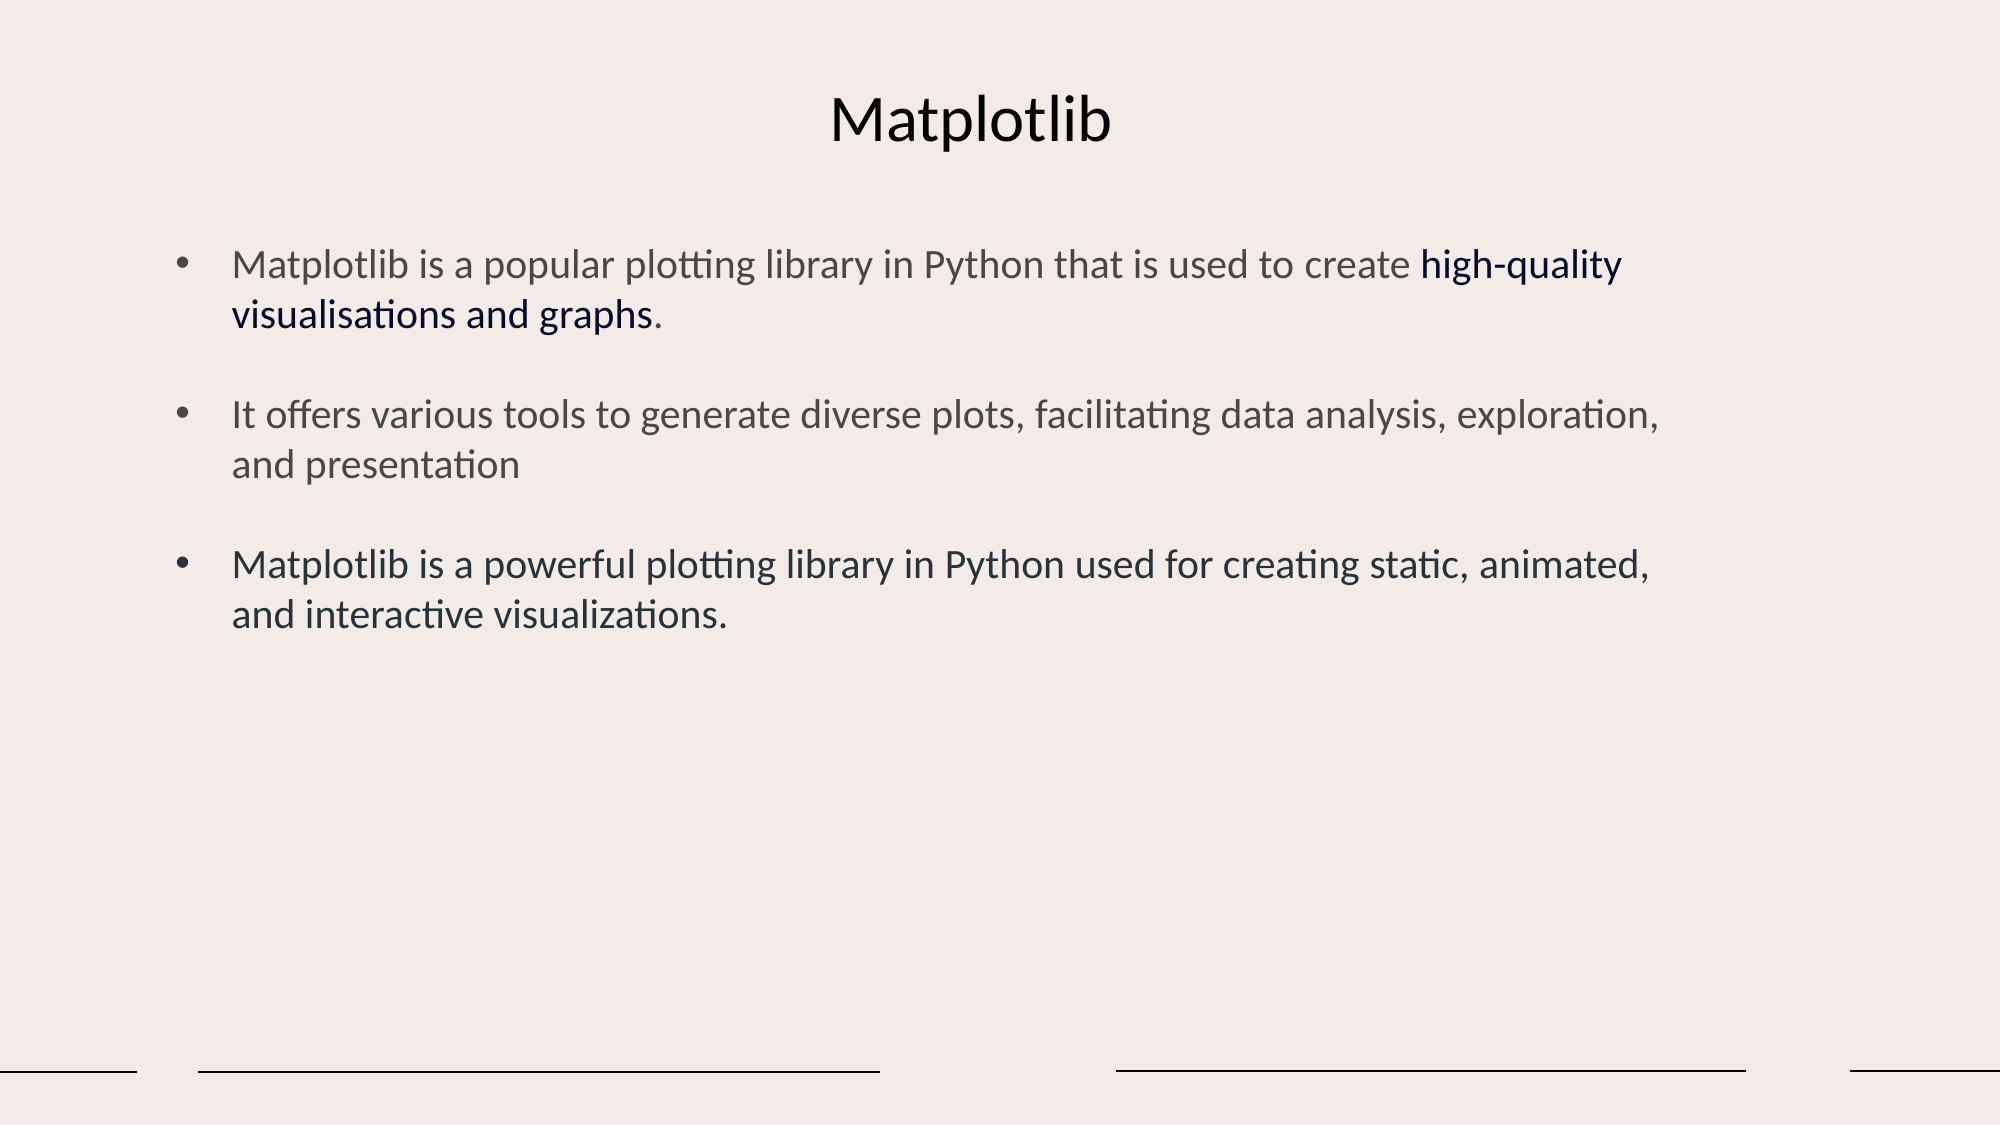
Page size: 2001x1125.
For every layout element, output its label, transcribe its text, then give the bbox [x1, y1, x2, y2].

text_box Matplotlib is a popular plotting library in Python that is used to create high-quality visualisations and graphs. It offers various tools to generate diverse plots, facilitating data analysis, exploration, and presentation Matplotlib is a powerful plotting library in Python used for creating static, animated, and interactive visualizations. [160, 229, 1681, 645]
text_box Matplotlib [515, 67, 1427, 170]
